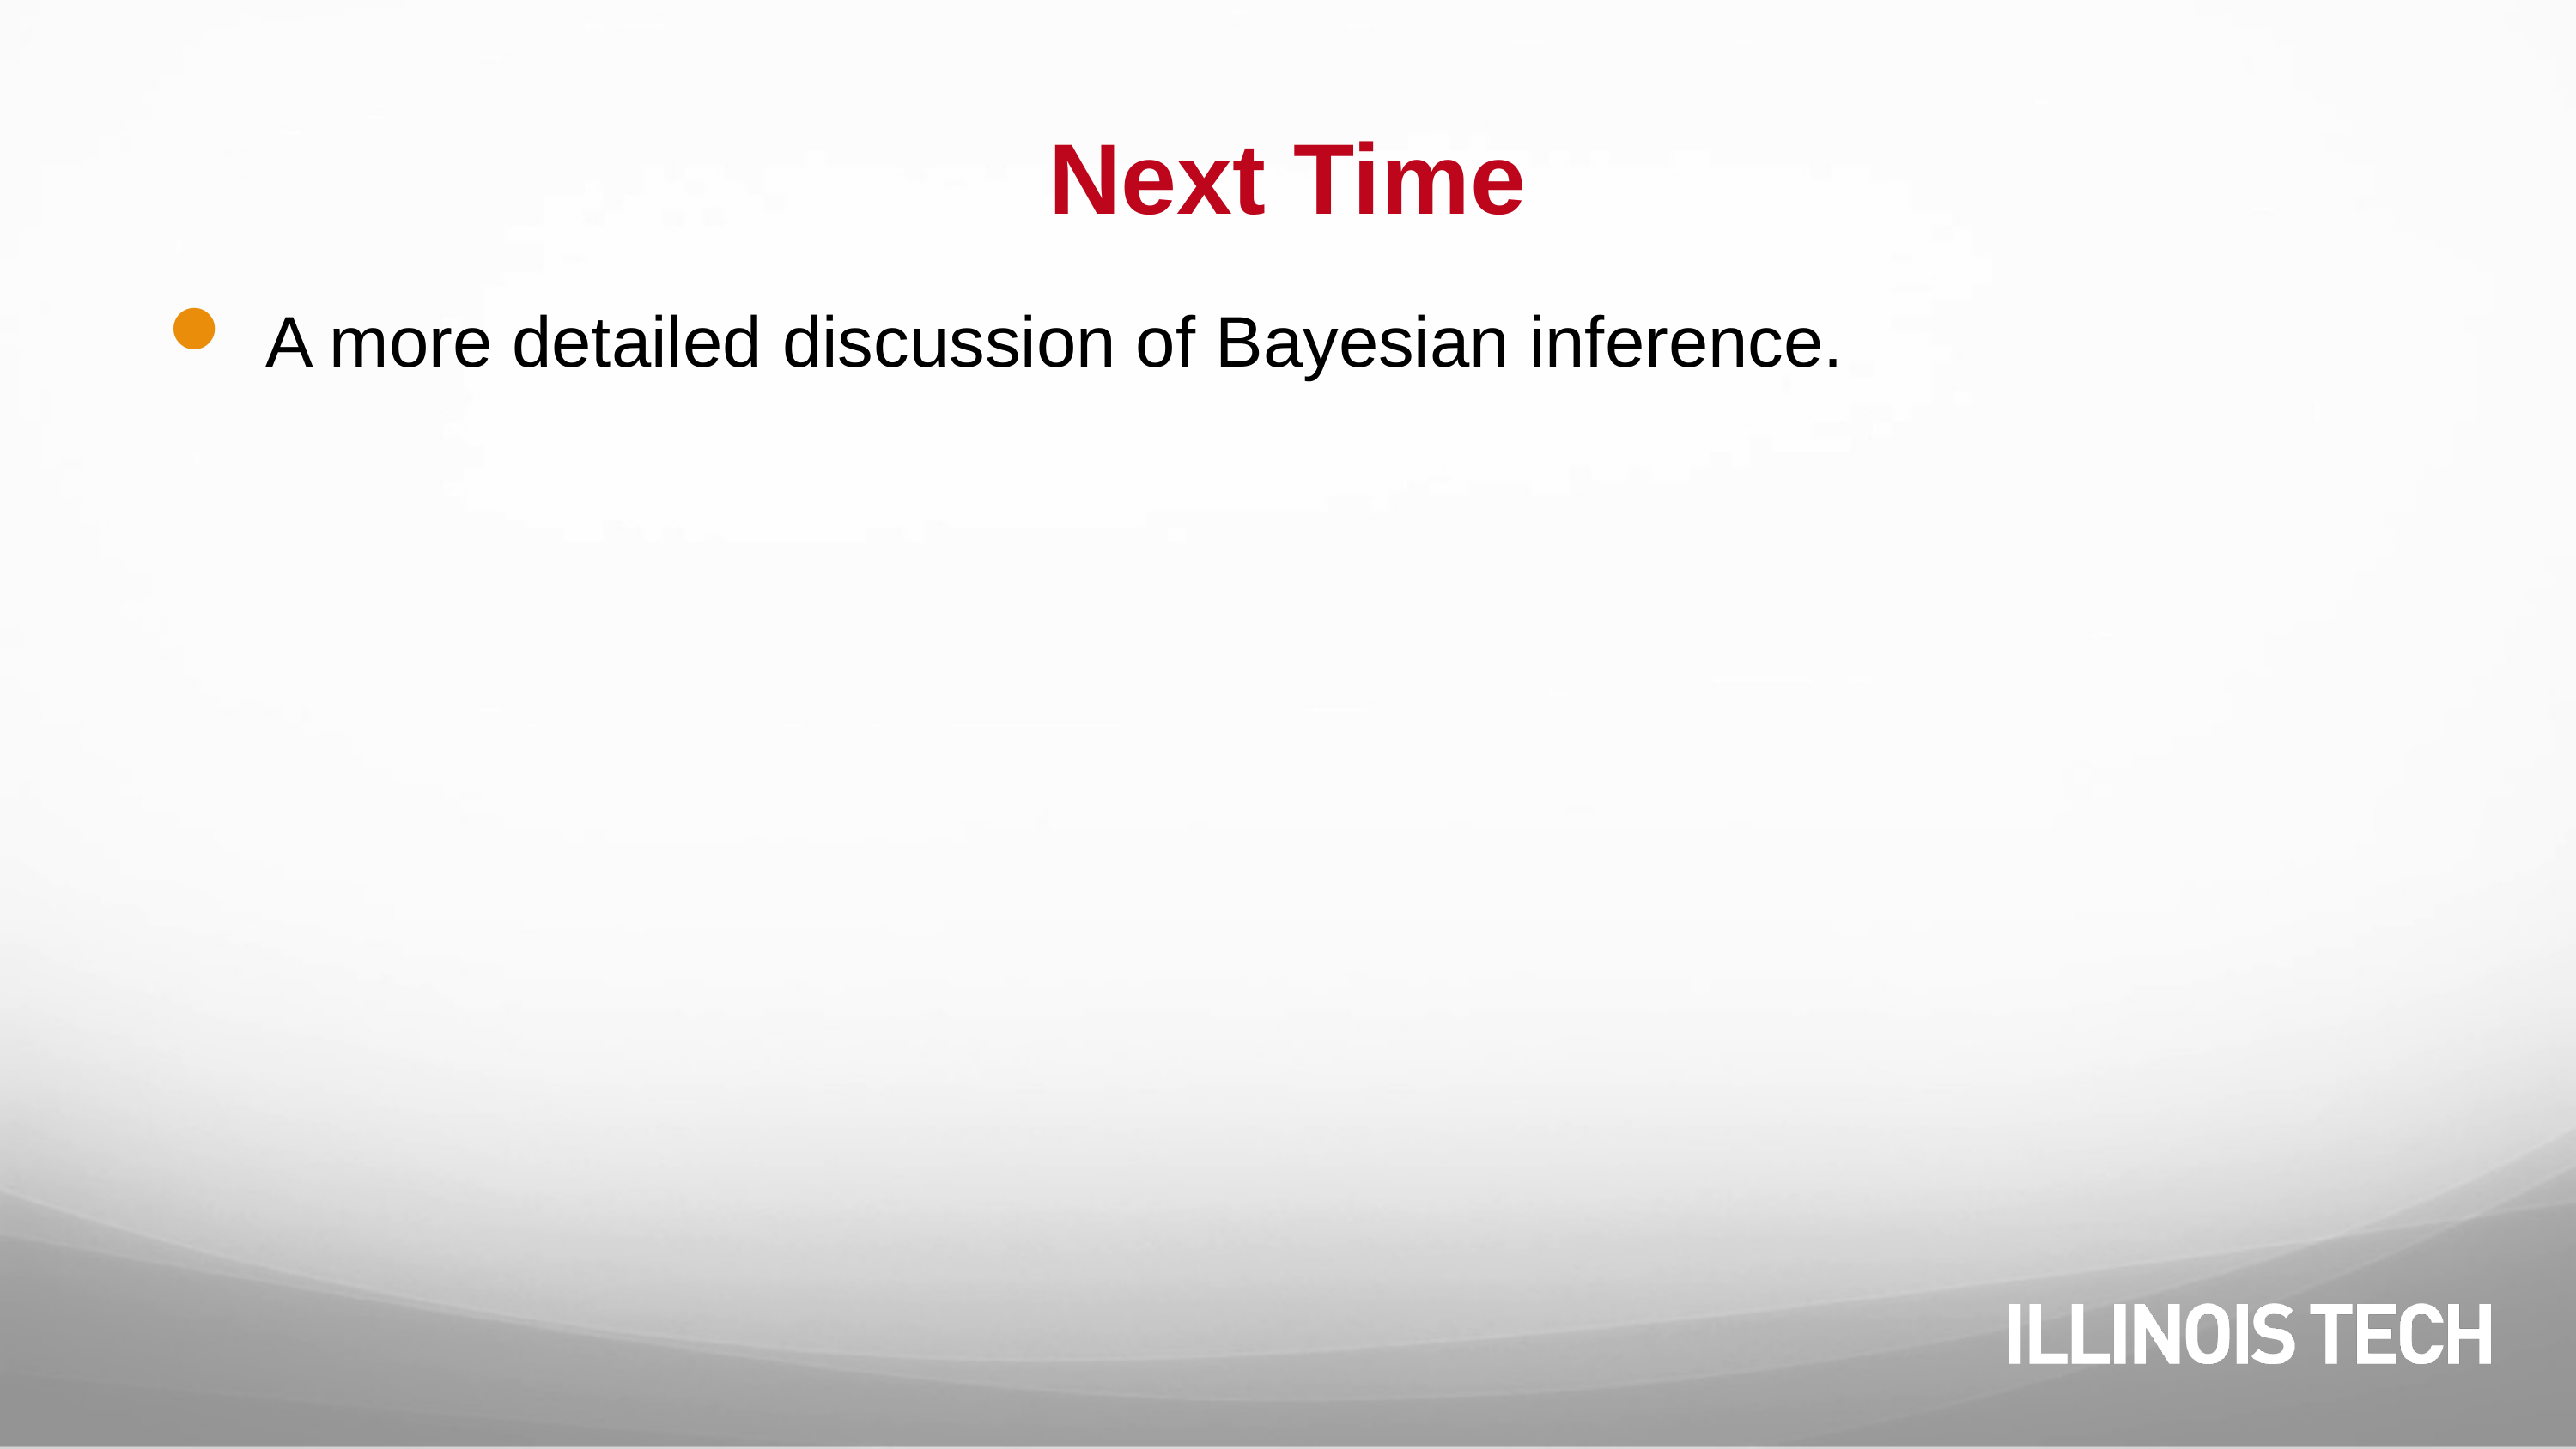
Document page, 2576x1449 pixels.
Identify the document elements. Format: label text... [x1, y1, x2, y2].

picture [0, 0, 2576, 1449]
title Next Time [155, 22, 2421, 241]
list A more detailed discussion of Bayesian inference. [155, 288, 2421, 1259]
